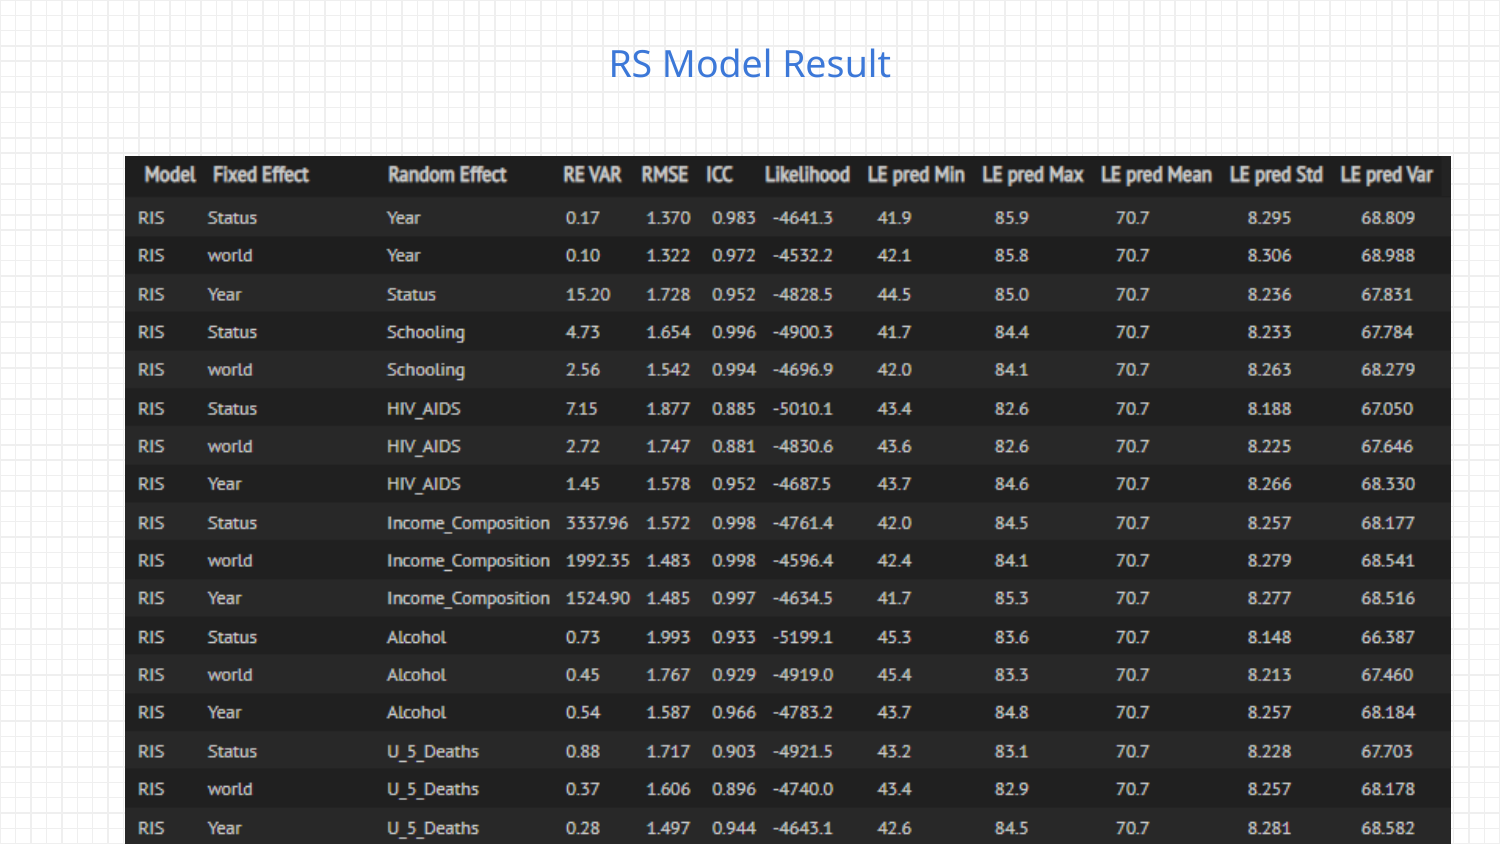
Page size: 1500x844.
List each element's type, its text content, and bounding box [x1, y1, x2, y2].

title RS Model Result [0, 39, 1500, 101]
picture [125, 155, 1451, 844]
